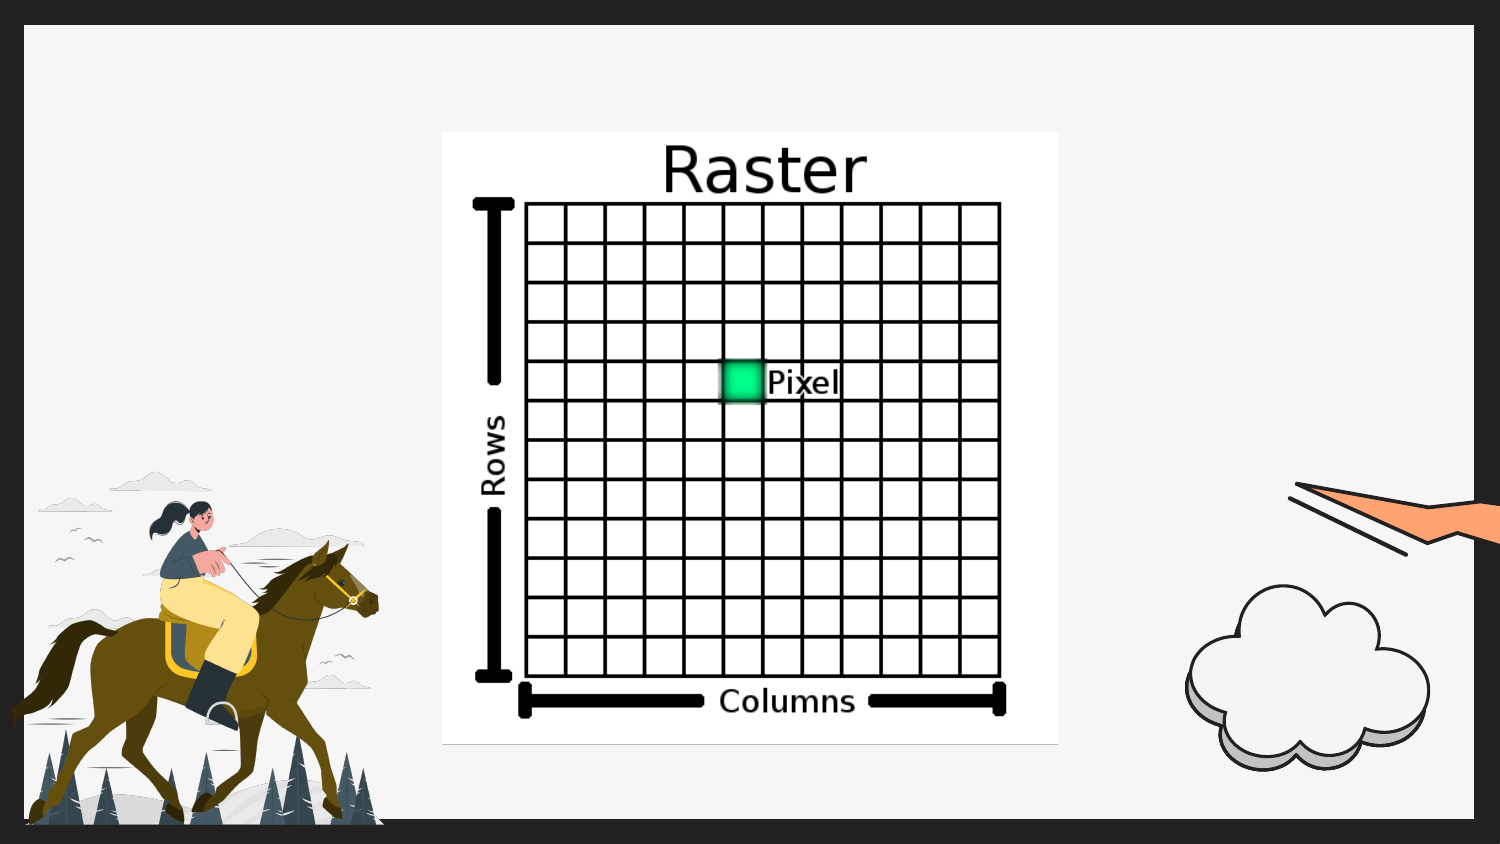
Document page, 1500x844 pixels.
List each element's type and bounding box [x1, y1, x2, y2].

text_box [1186, 585, 1429, 771]
picture [442, 132, 1058, 747]
text_box [1289, 483, 1500, 570]
picture [0, 439, 416, 844]
